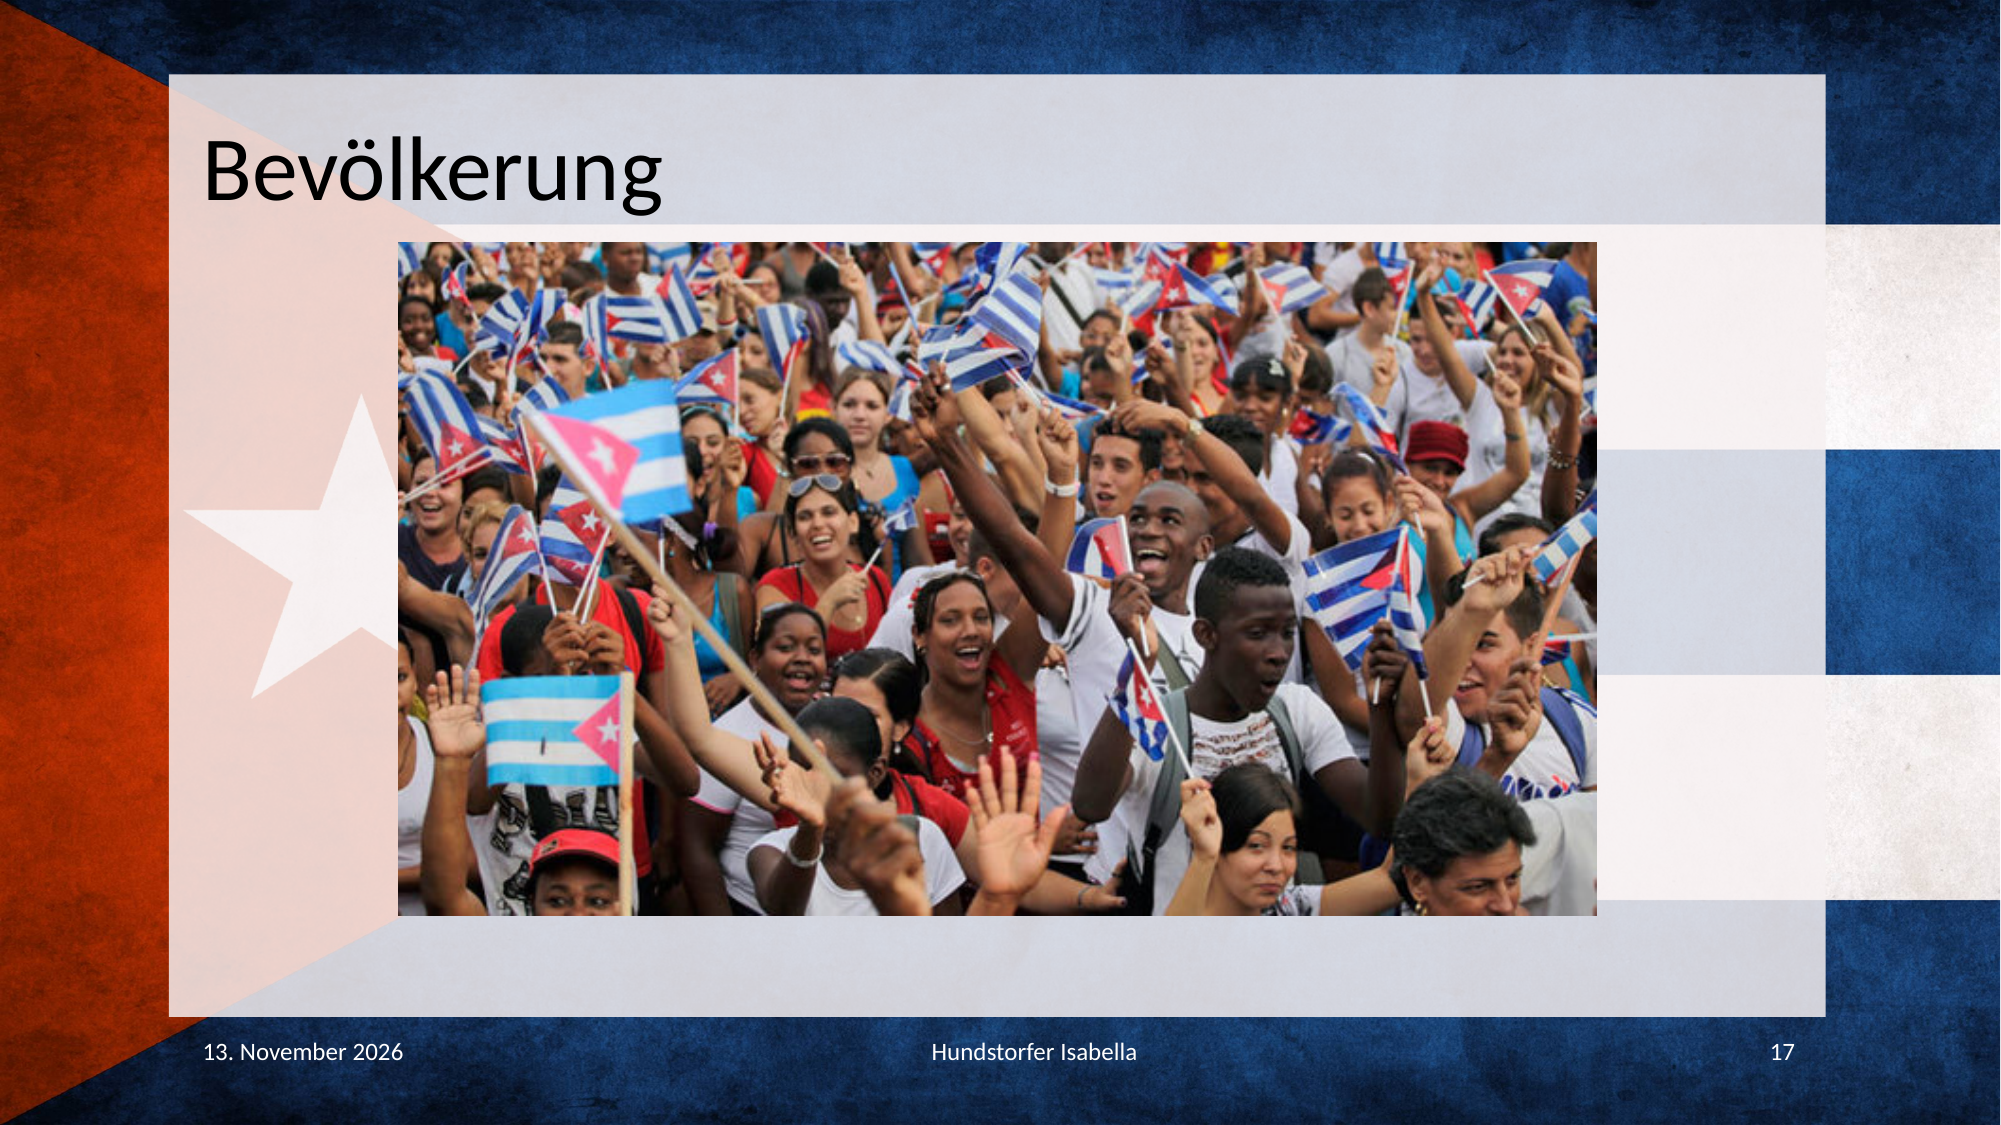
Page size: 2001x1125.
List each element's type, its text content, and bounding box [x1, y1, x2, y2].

footer Hundstorfer Isabella [647, 1020, 1422, 1081]
title Bevölkerung [187, 99, 1808, 243]
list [397, 241, 1598, 916]
slide_number 18. Dezember 2016 [187, 1020, 570, 1081]
picture [0, 0, 2001, 1125]
slide_number 17 [1530, 1020, 1811, 1081]
